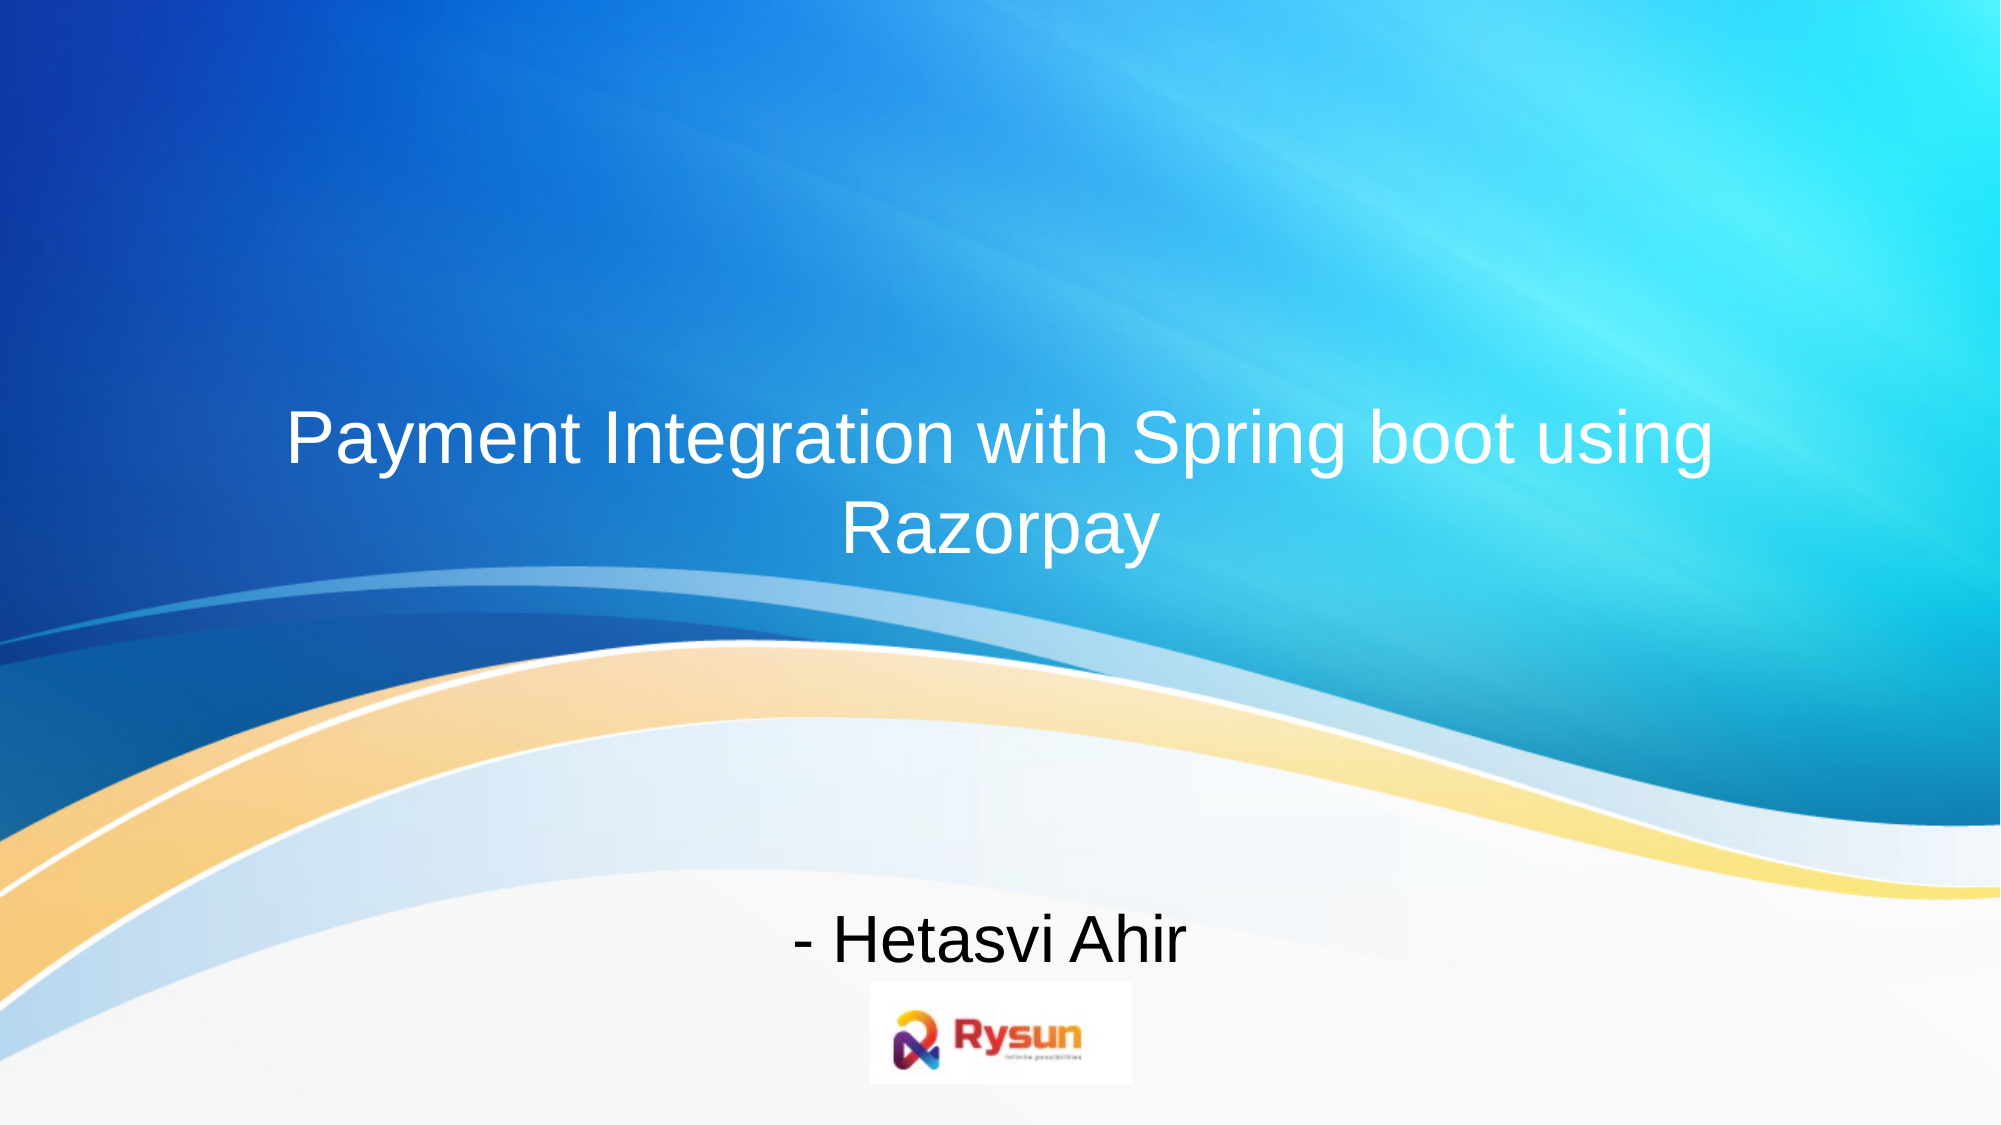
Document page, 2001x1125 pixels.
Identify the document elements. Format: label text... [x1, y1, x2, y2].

picture [869, 982, 1132, 1084]
subtitle - Hetasvi Ahir [101, 888, 1898, 1125]
picture [0, 0, 2001, 1125]
title Payment Integration with Spring boot using Razorpay [103, 389, 1899, 568]
